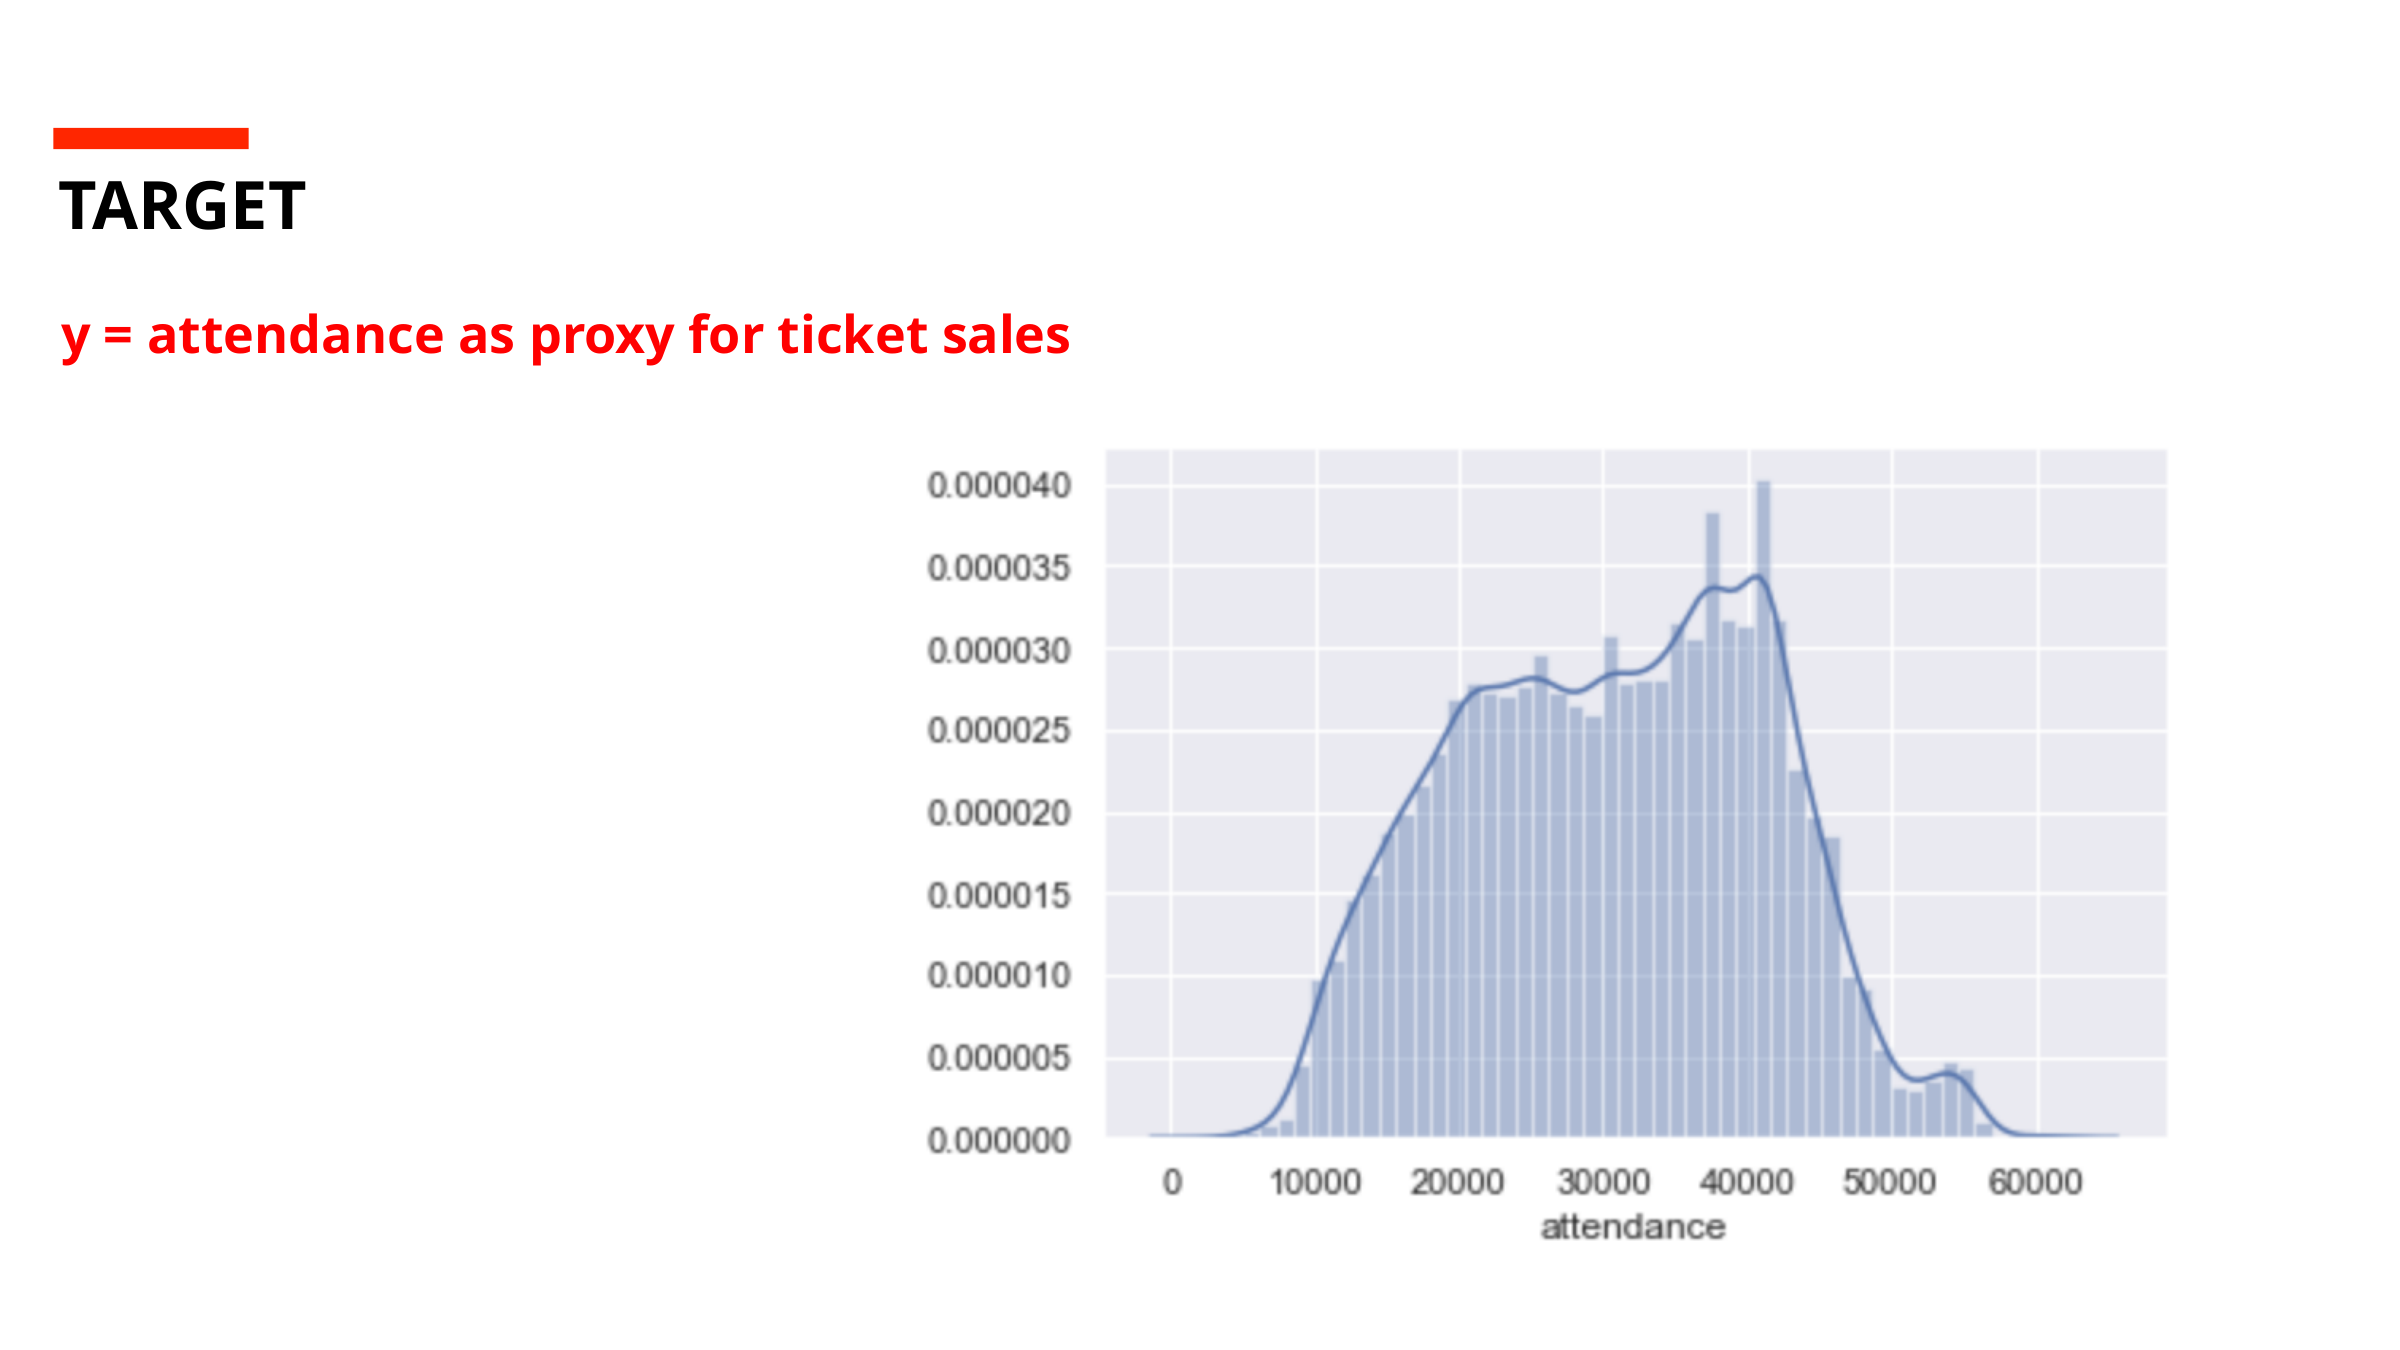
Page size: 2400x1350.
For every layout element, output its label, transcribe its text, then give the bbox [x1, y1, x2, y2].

text_box TARGET [53, 150, 2097, 248]
text_box y = attendance as proxy for ticket sales [53, 300, 2137, 591]
text_box [53, 127, 249, 150]
picture [817, 415, 2304, 1274]
